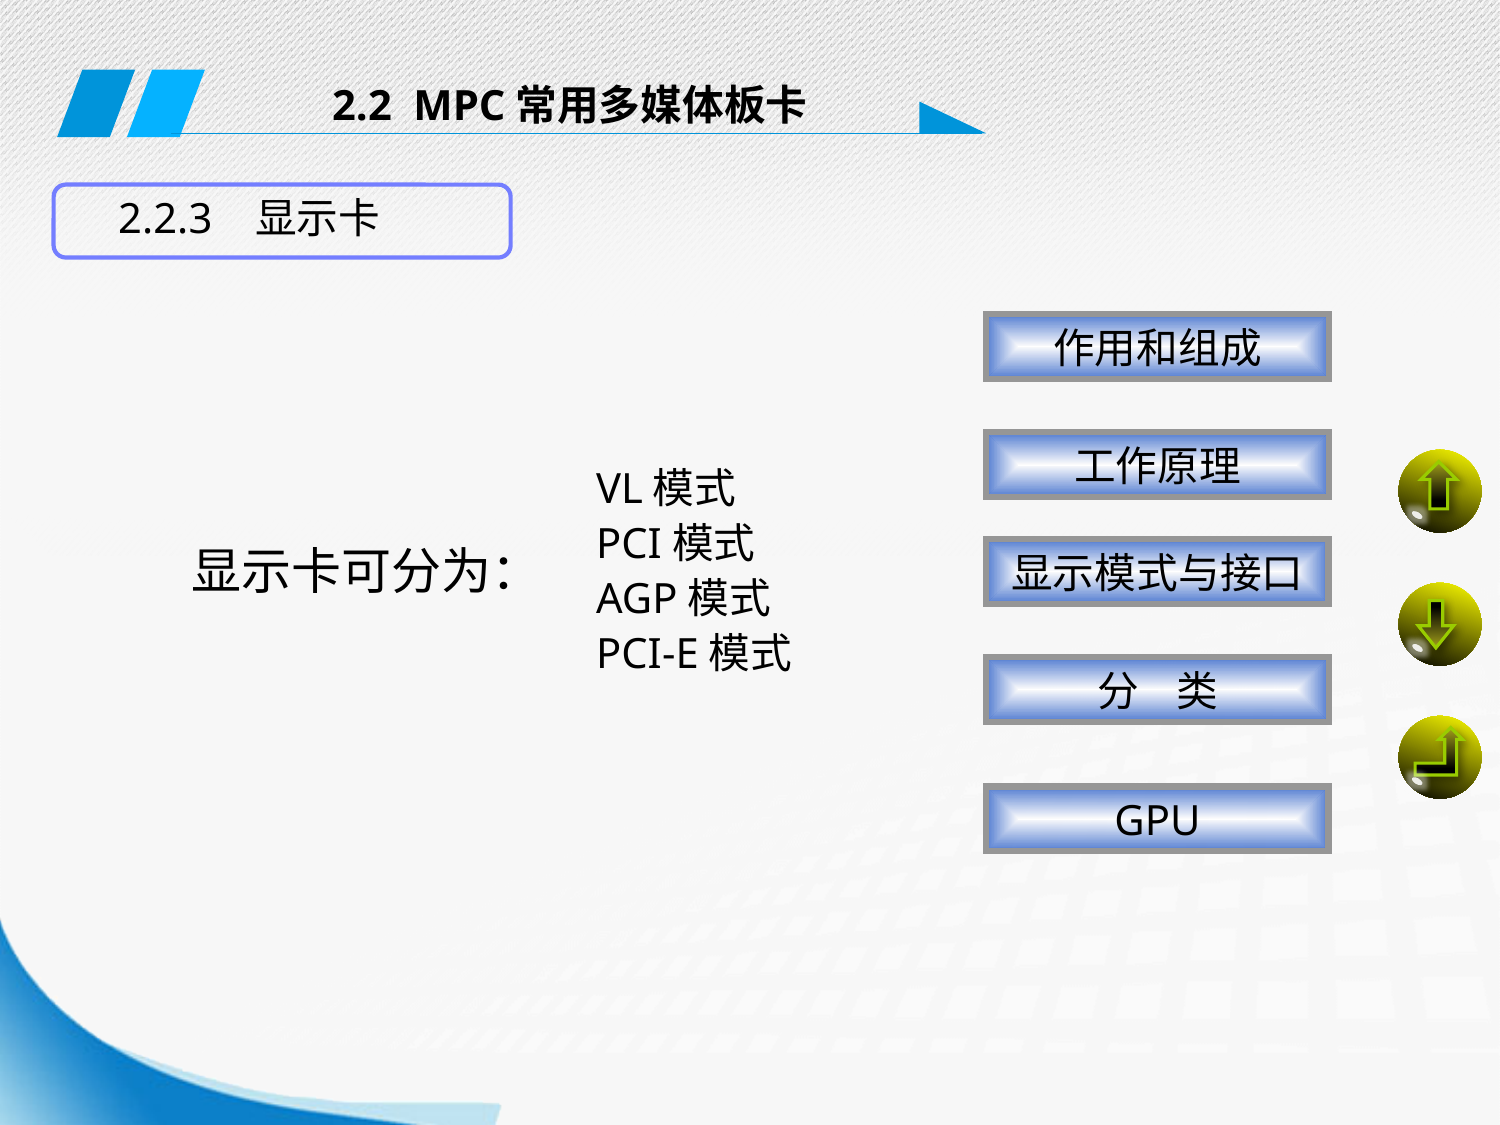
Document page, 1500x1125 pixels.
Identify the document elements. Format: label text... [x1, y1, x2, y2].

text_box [176, 449, 917, 686]
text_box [1398, 715, 1482, 799]
text_box 显示模式与接口 [986, 539, 1329, 604]
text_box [1398, 449, 1482, 533]
text_box GPU [986, 786, 1329, 852]
text_box 2.2 MPC常用多媒体板卡 [317, 71, 823, 137]
text_box 作用和组成 [986, 314, 1329, 379]
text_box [1398, 582, 1482, 666]
text_box 工作原理 [986, 432, 1329, 498]
picture [0, 0, 1500, 1125]
text_box [51, 182, 513, 260]
text_box 分 类 [986, 657, 1329, 722]
